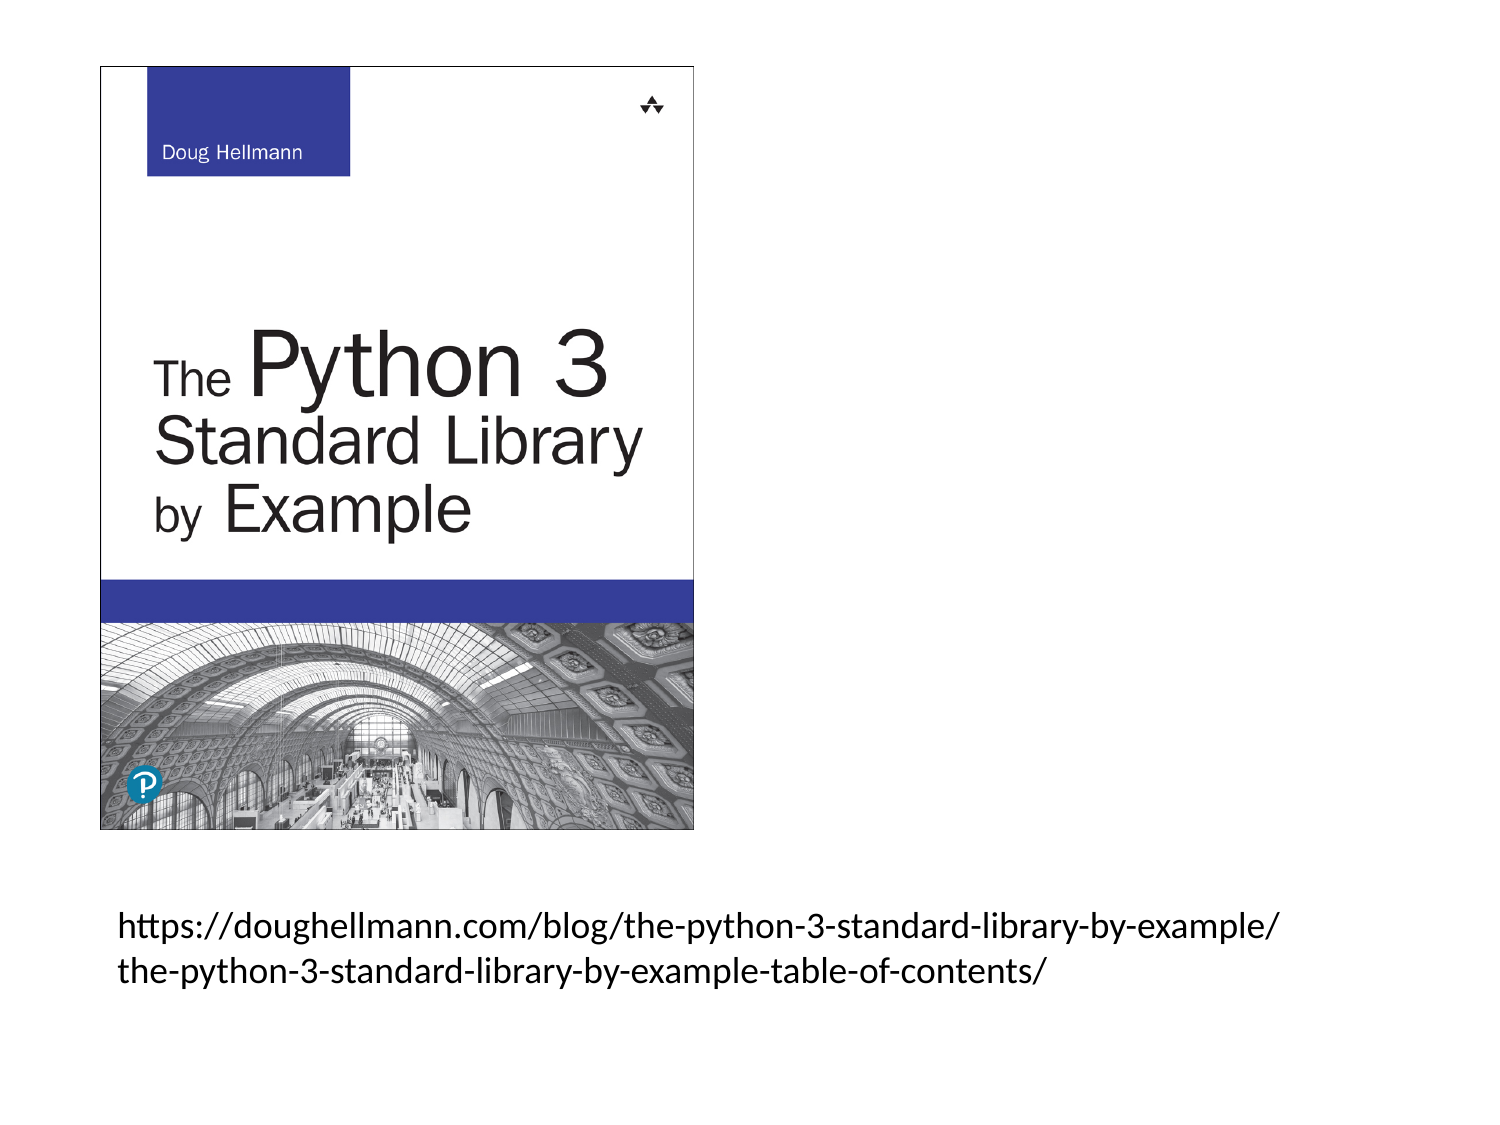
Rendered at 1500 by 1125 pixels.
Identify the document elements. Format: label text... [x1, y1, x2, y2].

picture [99, 66, 694, 830]
text_box https://doughellmann.com/blog/the-python-3-standard-library-by-example/the-python-3-standard-library-by-example-table-of-contents/ [102, 893, 1343, 998]
